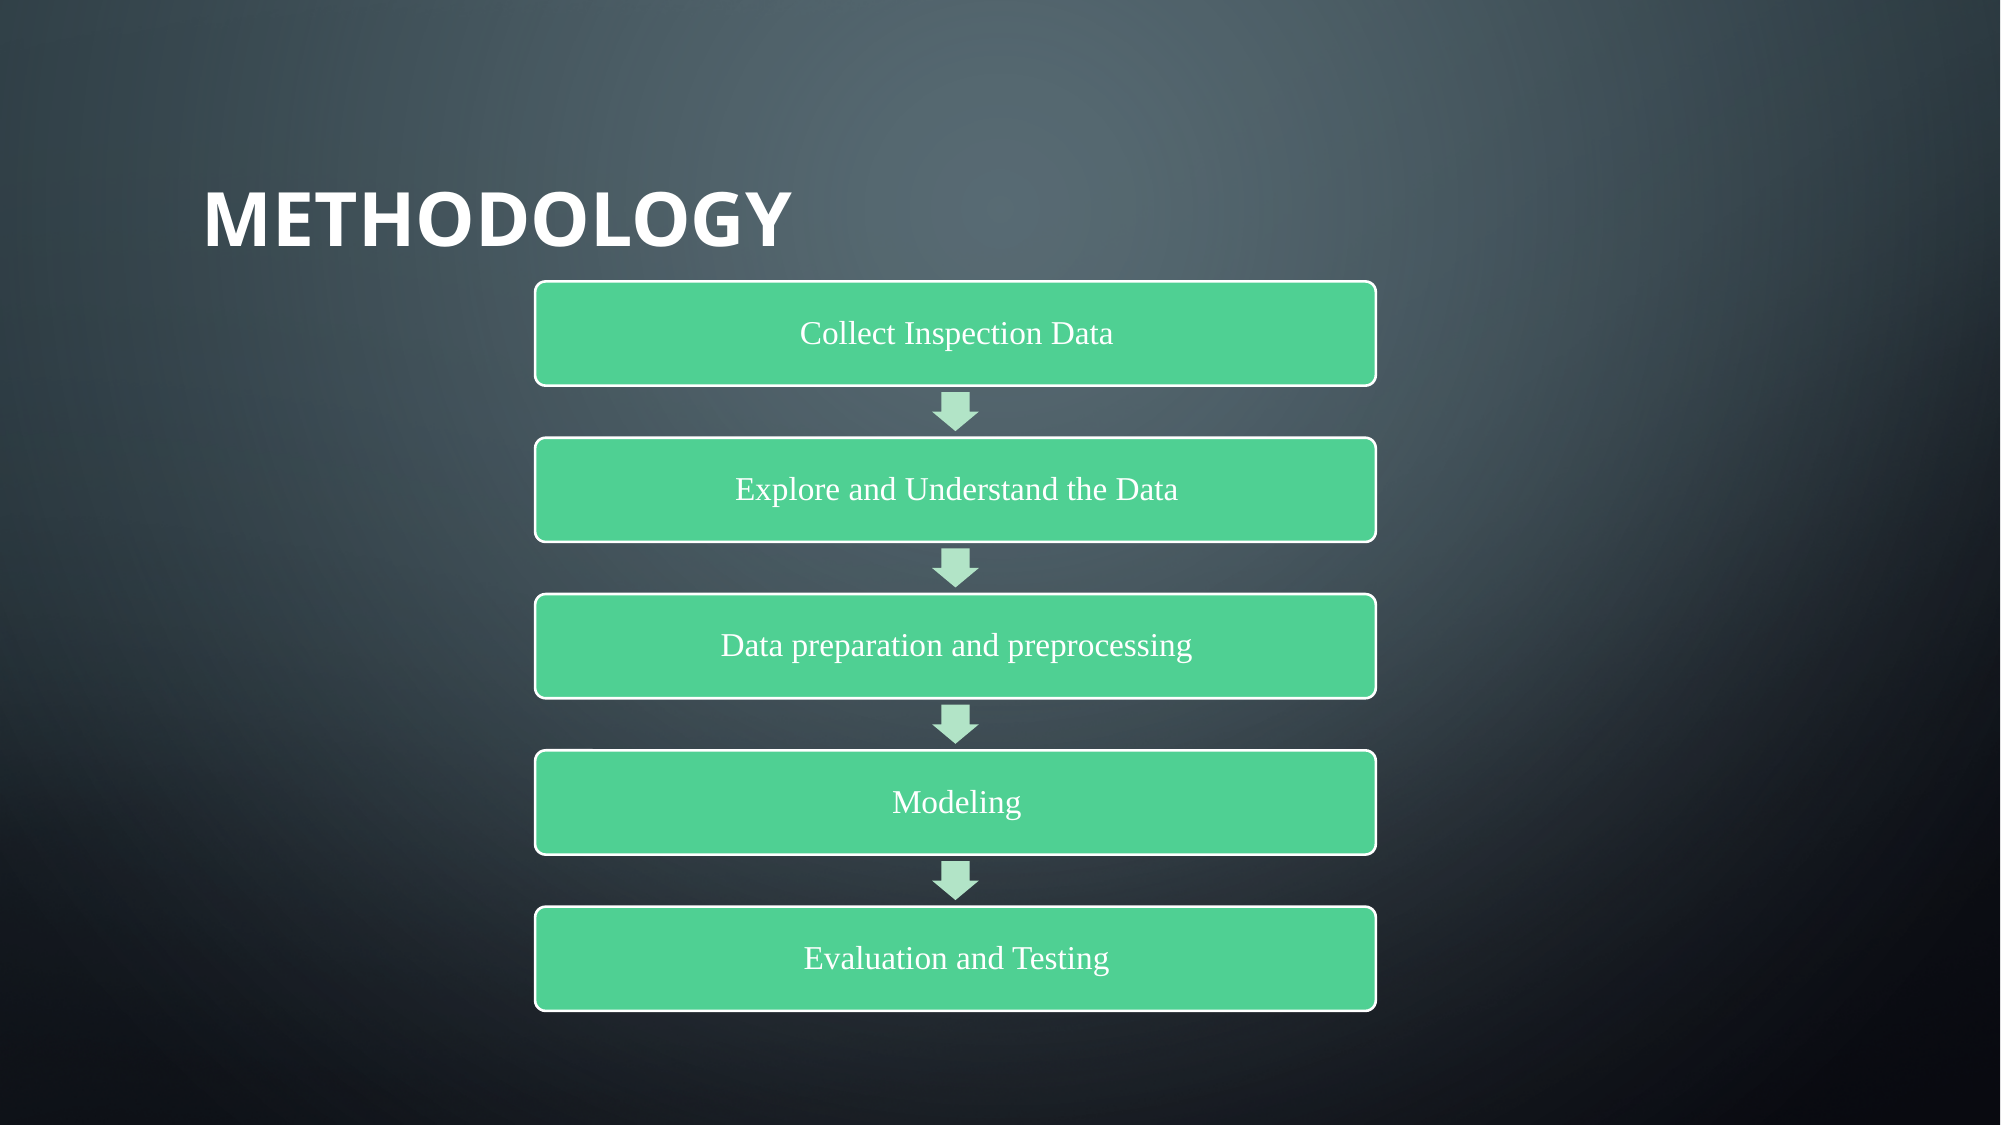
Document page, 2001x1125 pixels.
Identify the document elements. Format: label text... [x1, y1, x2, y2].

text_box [115, 281, 1796, 1012]
text_box Methodology [187, 101, 1813, 344]
picture [0, 0, 2001, 1125]
